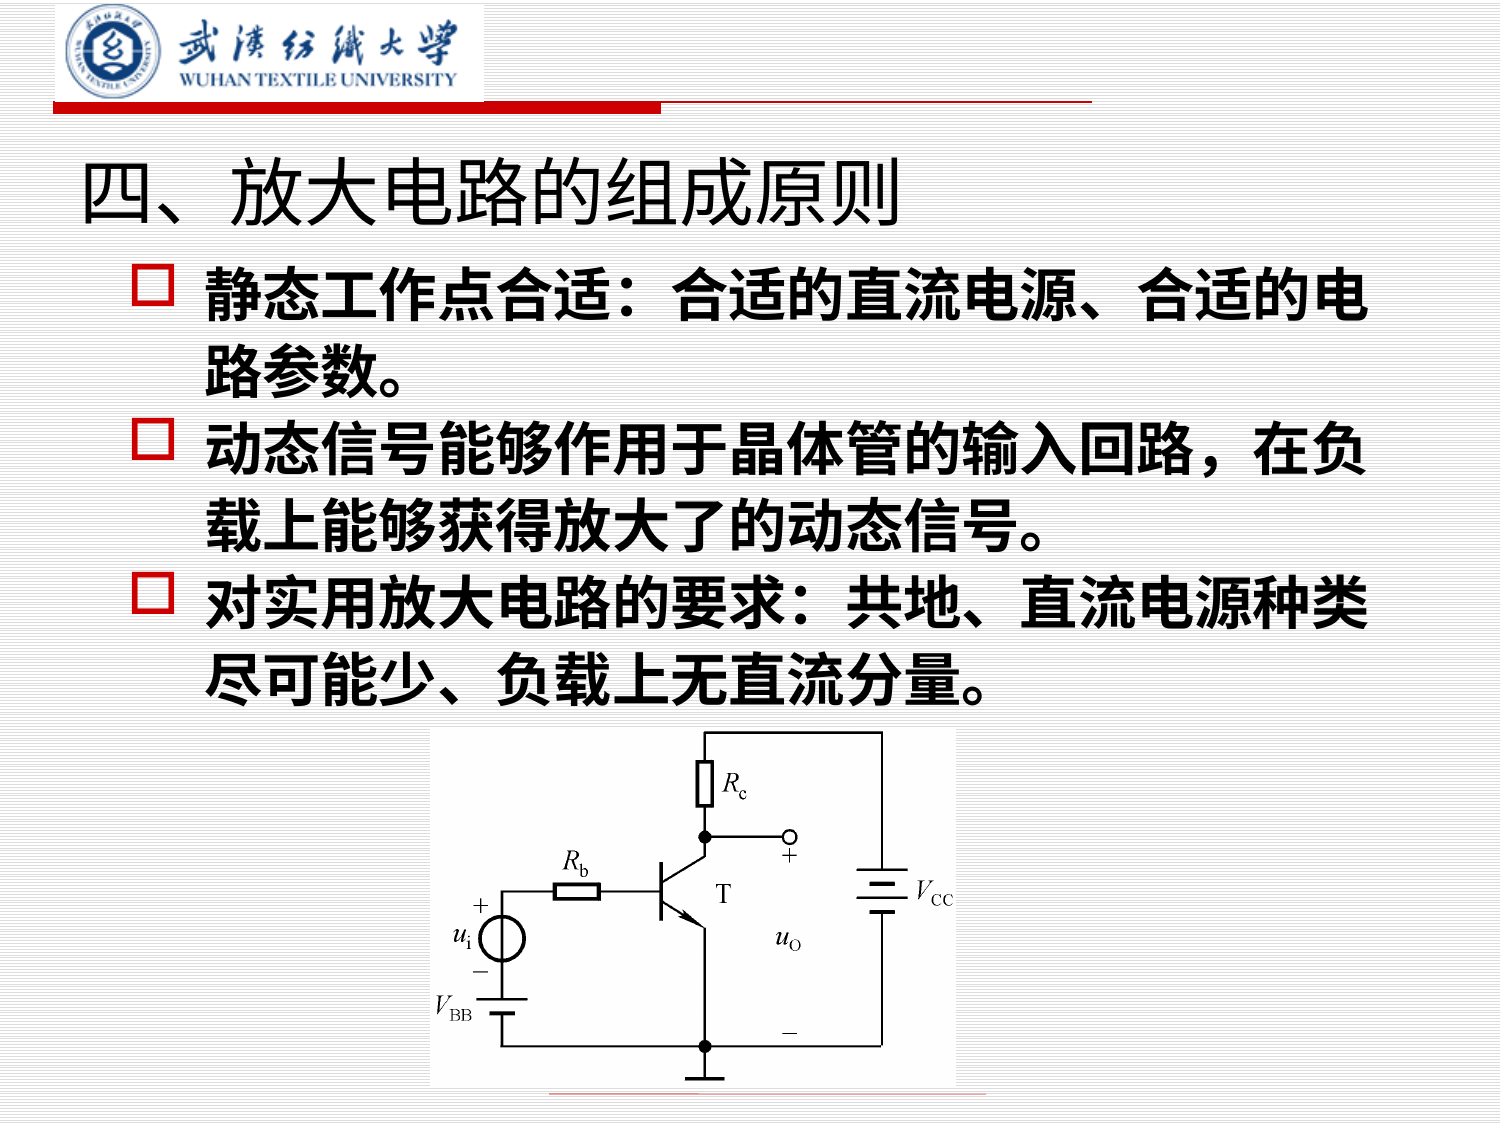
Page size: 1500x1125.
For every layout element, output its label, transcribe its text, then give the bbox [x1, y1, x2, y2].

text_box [430, 727, 957, 1088]
list 静态工作点合适：合适的直流电源、合适的电路参数。 动态信号能够作用于晶体管的输入回路，在负载上能够获得放大了的动态信号。 对实用放大电路的要求：共地、直流电源种类尽可能少、负载上无直流分量。 [111, 243, 1390, 719]
title 四、放大电路的组成原则 [64, 136, 1226, 244]
picture [55, 4, 484, 102]
